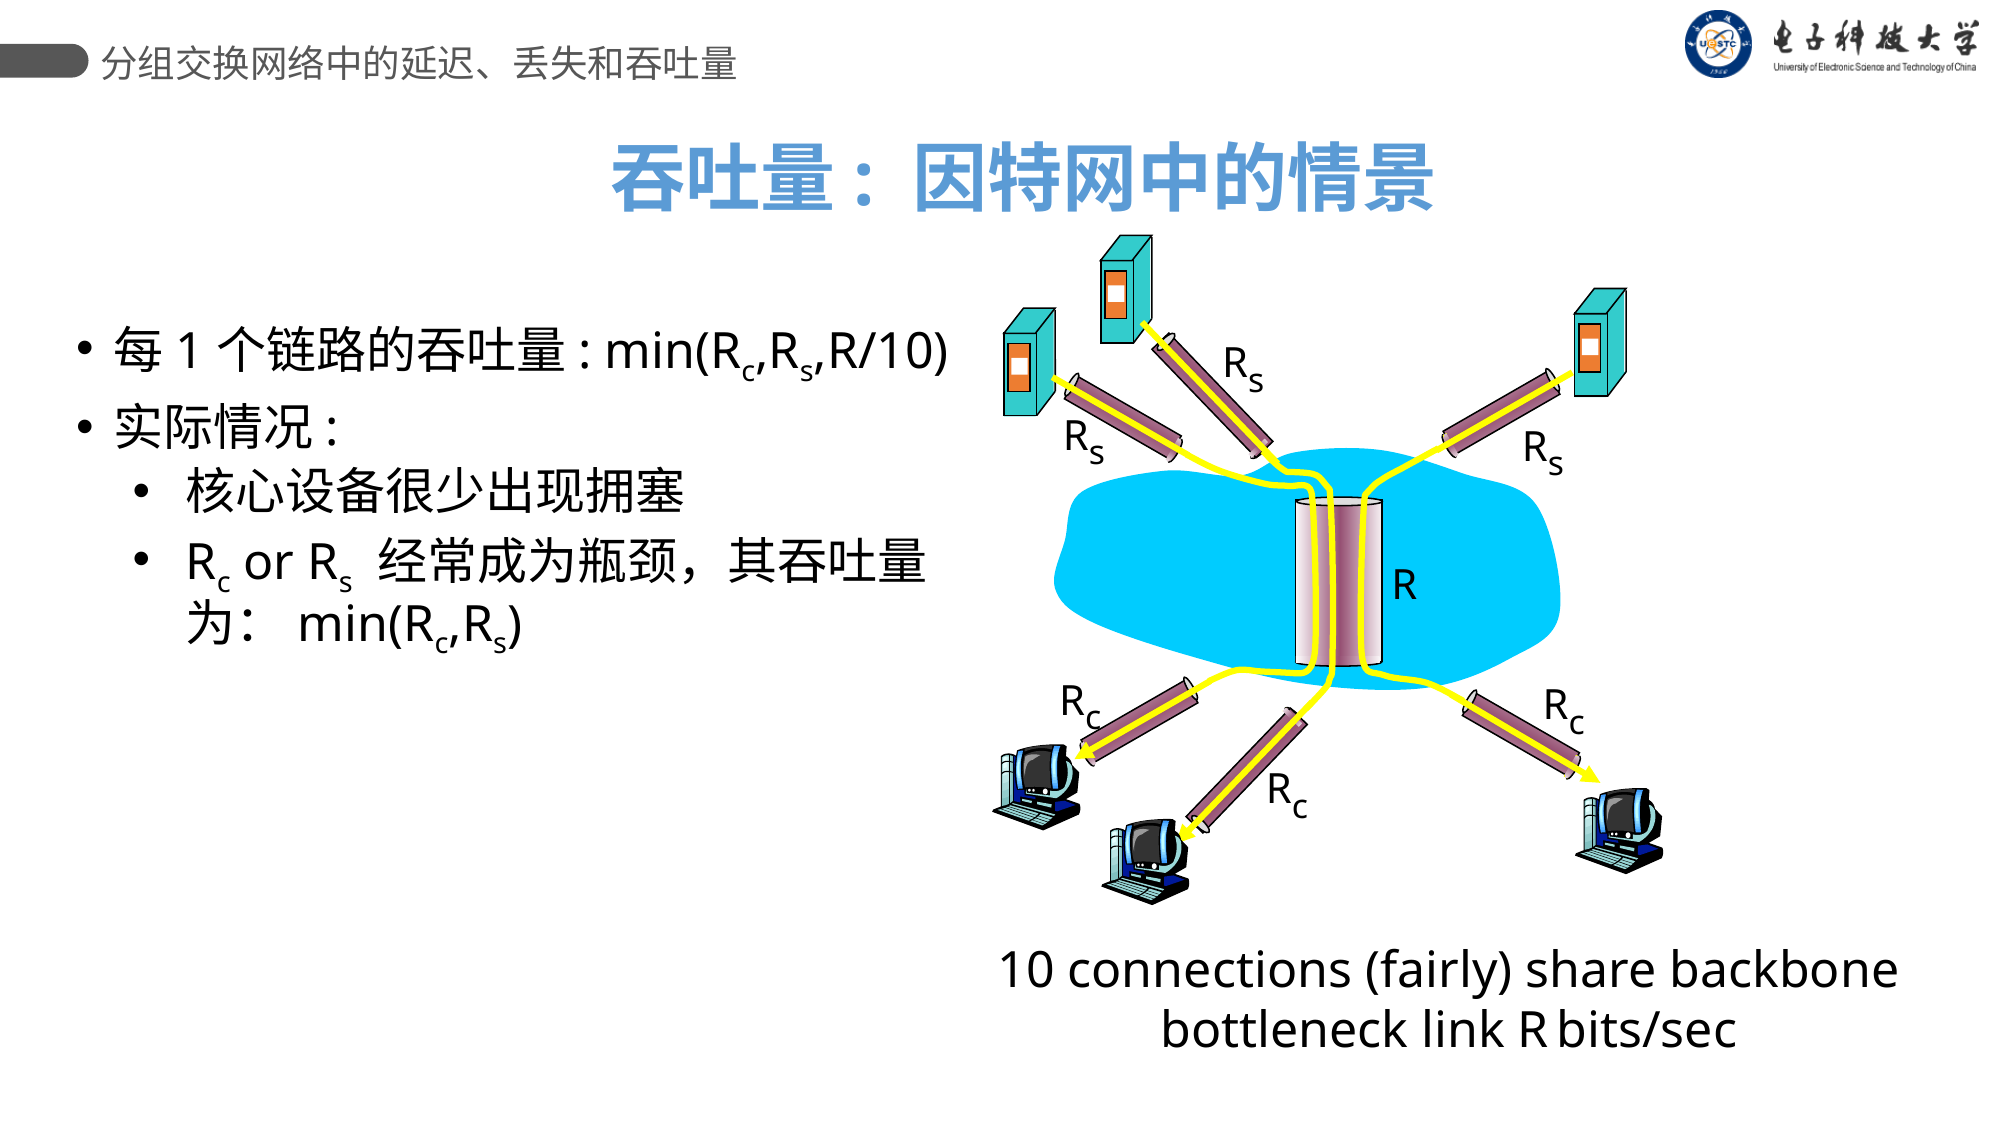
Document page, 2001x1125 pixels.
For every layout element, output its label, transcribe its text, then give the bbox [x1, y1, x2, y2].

text_box [1186, 769, 1231, 818]
text_box [1100, 260, 1134, 344]
text_box [1136, 694, 1198, 739]
text_box [1008, 343, 1030, 392]
text_box [1054, 470, 1206, 661]
text_box [1003, 308, 1056, 334]
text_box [1574, 787, 1665, 875]
text_box [1333, 656, 1363, 663]
text_box [1107, 285, 1125, 302]
text_box [1248, 438, 1269, 458]
text_box [1542, 749, 1601, 783]
text_box [1441, 465, 1561, 680]
text_box [1442, 436, 1455, 458]
text_box [1608, 373, 1625, 395]
text_box [1134, 238, 1151, 320]
text_box [1064, 373, 1079, 396]
text_box [1282, 707, 1296, 721]
text_box [1104, 270, 1127, 319]
text_box [1520, 749, 1569, 774]
text_box Rs [1487, 395, 1599, 490]
text_box [1545, 368, 1560, 392]
text_box [1236, 465, 1268, 484]
picture [1685, 10, 1979, 78]
text_box R [1348, 550, 1460, 616]
text_box [1570, 754, 1580, 767]
text_box 10 connections (fairly) share backbone bottleneck link R bits/sec [908, 930, 1989, 1074]
text_box [1574, 288, 1627, 314]
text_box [1101, 818, 1191, 906]
text_box [1191, 815, 1200, 823]
text_box [1546, 749, 1580, 764]
text_box [1151, 339, 1187, 386]
text_box [1011, 357, 1028, 375]
text_box [1465, 690, 1477, 706]
text_box [1064, 377, 1182, 458]
text_box [1165, 437, 1182, 462]
text_box [1472, 693, 1508, 727]
text_box [1170, 440, 1183, 462]
text_box Rs [1028, 384, 1140, 479]
text_box [1037, 311, 1054, 384]
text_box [992, 743, 1082, 831]
text_box [1506, 372, 1560, 395]
text_box [1443, 406, 1487, 453]
text_box [1183, 677, 1195, 692]
text_box [1087, 745, 1096, 750]
text_box [1134, 320, 1150, 342]
text_box [1331, 506, 1363, 656]
text_box [1279, 716, 1308, 738]
text_box [1294, 718, 1303, 727]
text_box [1086, 751, 1097, 766]
text_box Rc [1024, 649, 1136, 745]
text_box [1462, 707, 1508, 742]
text_box [1581, 338, 1599, 356]
text_box [1082, 745, 1089, 752]
text_box [1579, 323, 1601, 372]
text_box [1574, 313, 1608, 397]
text_box Rs [1187, 312, 1299, 407]
text_box [1190, 690, 1198, 700]
text_box Rc [1231, 738, 1343, 833]
text_box [1442, 433, 1459, 458]
text_box [1082, 745, 1100, 759]
text_box [1201, 788, 1231, 827]
text_box [1100, 235, 1152, 261]
text_box [1207, 407, 1273, 458]
text_box [1327, 666, 1434, 690]
text_box [1157, 333, 1175, 351]
text_box [1360, 616, 1464, 701]
text_box [1568, 768, 1576, 779]
text_box [1003, 333, 1037, 416]
text_box [1195, 819, 1210, 833]
text_box 分组交换网络中的延迟、丢失和吞吐量 [100, 28, 753, 96]
text_box [1462, 703, 1470, 713]
text_box [1186, 454, 1300, 682]
text_box [1261, 714, 1292, 738]
text_box [380, 80, 1656, 269]
text_box [1608, 292, 1625, 373]
text_box [1333, 663, 1364, 667]
text_box Rc [1508, 653, 1619, 749]
text_box [1361, 448, 1449, 550]
text_box [1273, 447, 1418, 497]
text_box [1136, 681, 1189, 723]
text_box [1262, 451, 1334, 709]
text_box [1239, 670, 1301, 684]
text_box [1090, 745, 1125, 762]
text_box [1331, 497, 1364, 506]
text_box [1563, 765, 1574, 779]
